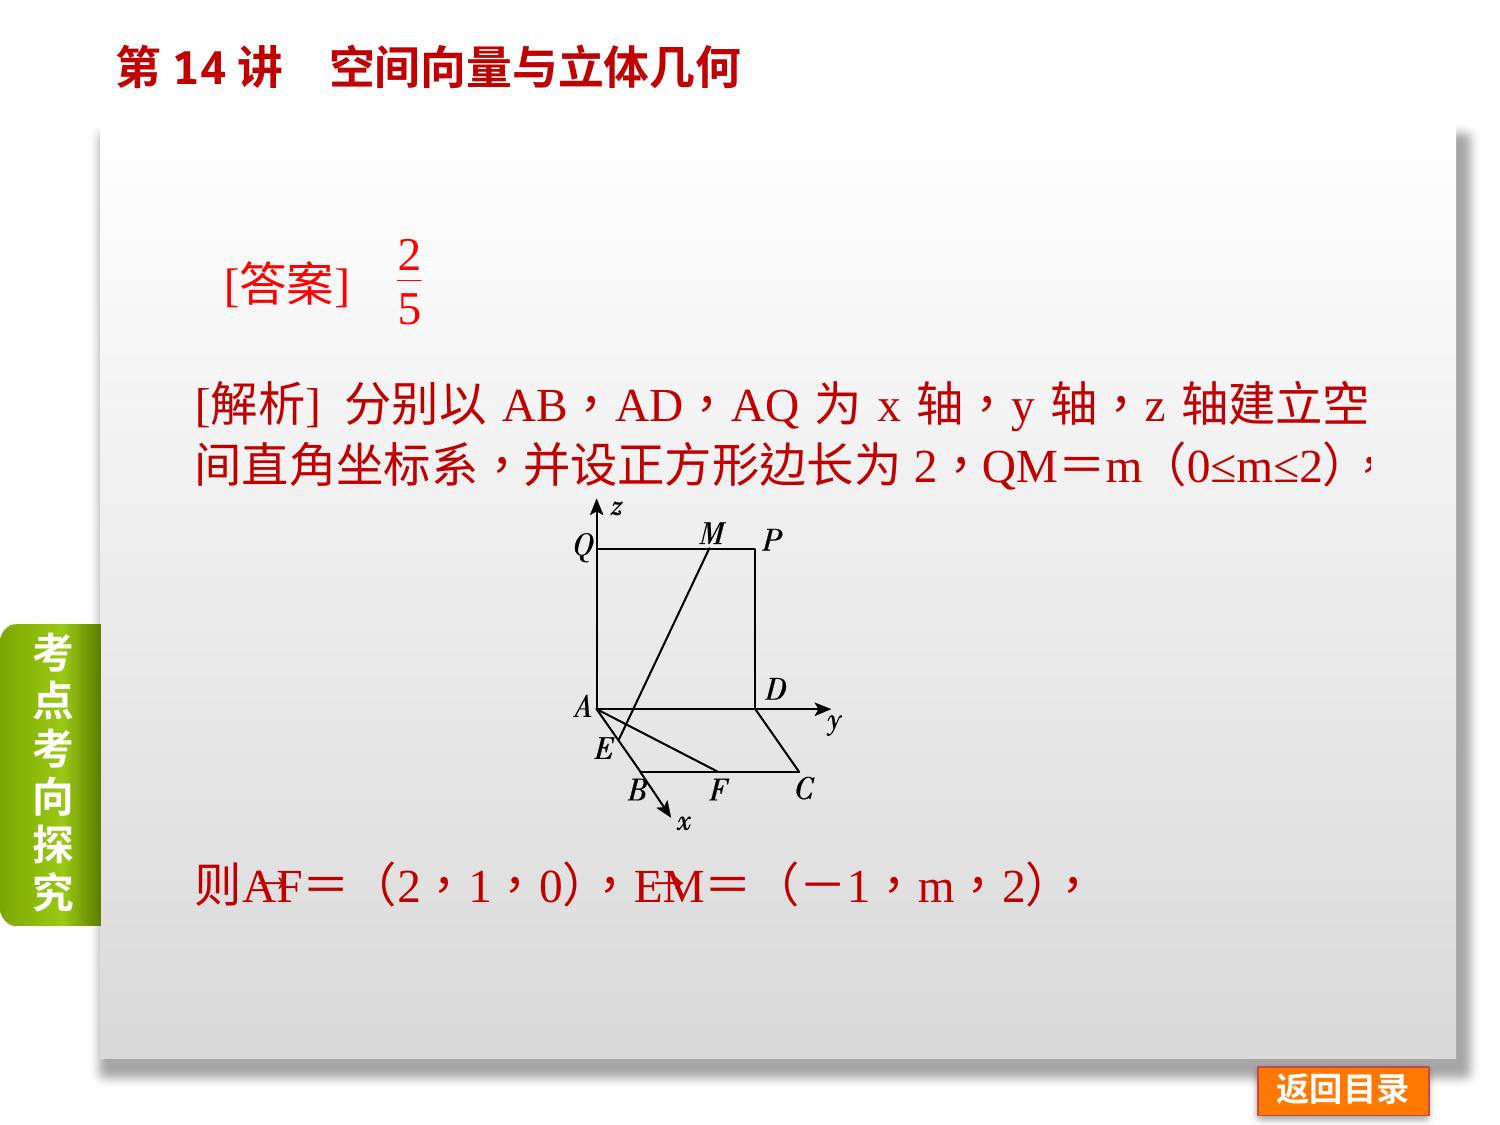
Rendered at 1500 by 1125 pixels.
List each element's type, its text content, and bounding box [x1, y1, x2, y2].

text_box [194, 373, 1371, 1125]
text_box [176, 219, 943, 344]
title 第14讲 空间向量与立体几何 [100, 27, 1199, 106]
text_box 返回目录 [1375, 1066, 1430, 1116]
picture [0, 623, 101, 927]
